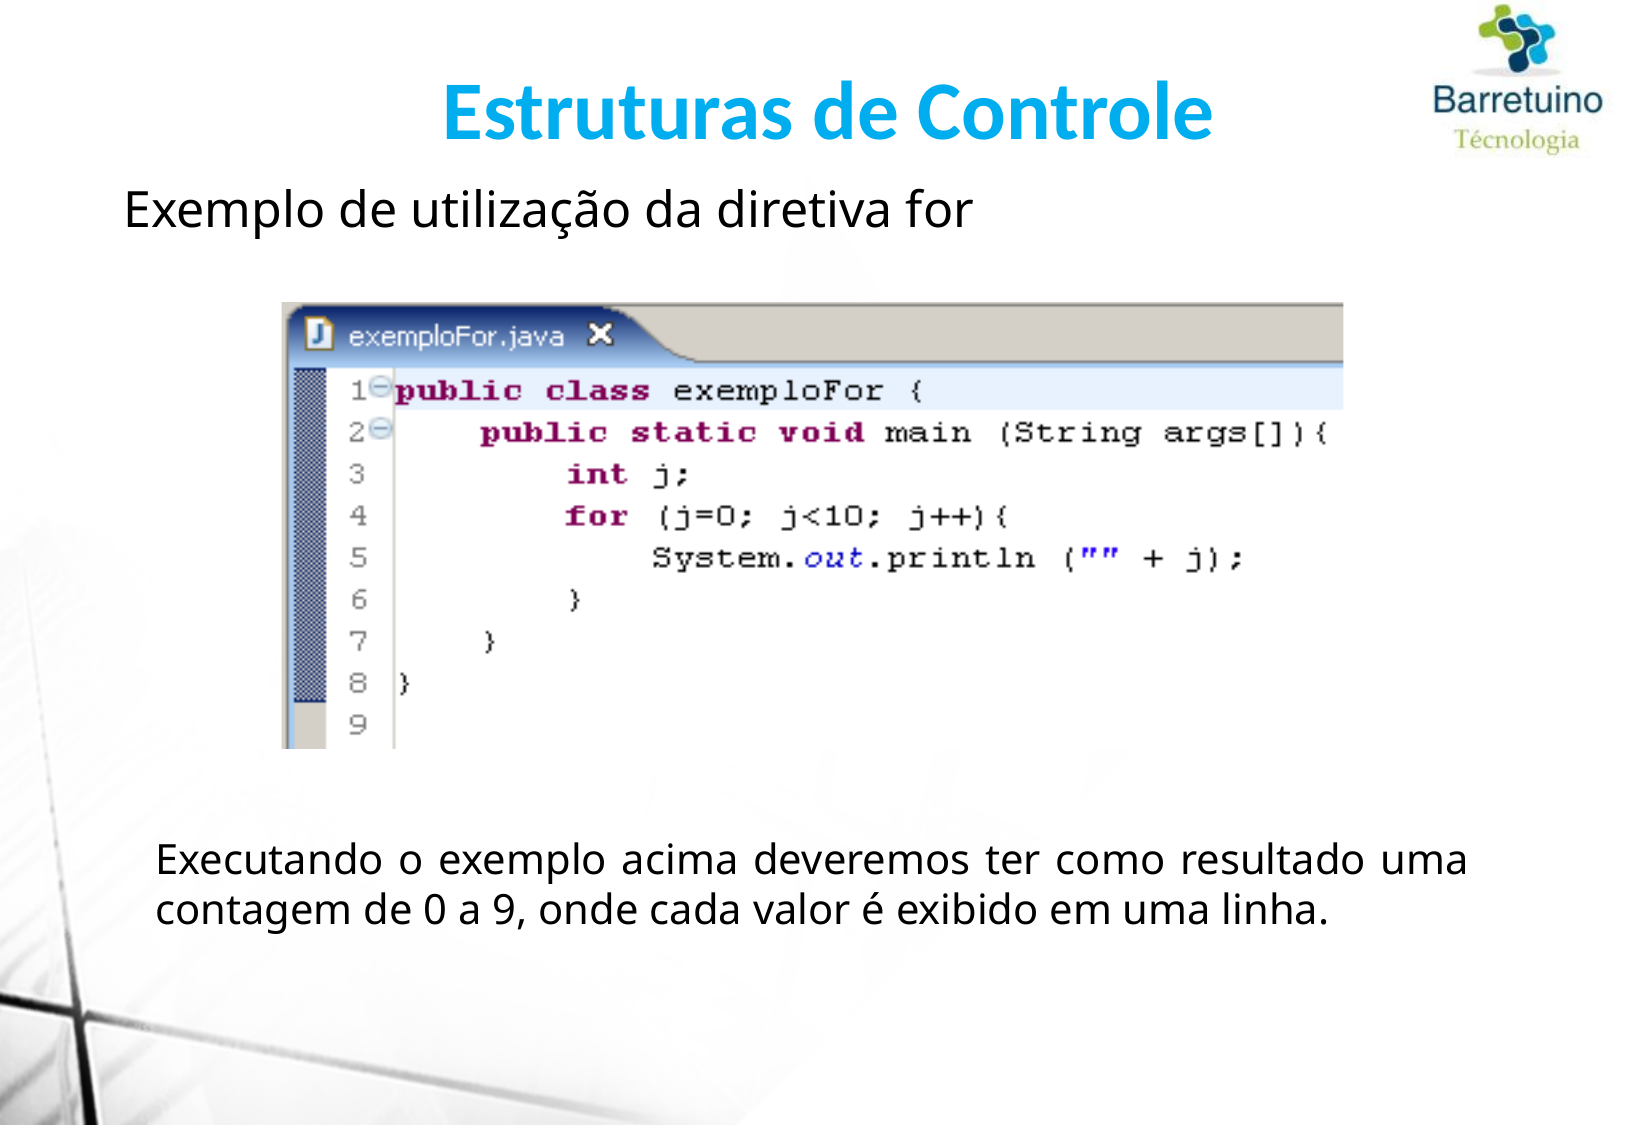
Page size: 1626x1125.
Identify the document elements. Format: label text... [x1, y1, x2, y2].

text_box Estruturas de Controle [66, 42, 1555, 170]
text_box Executando o exemplo acima deveremos ter como resultado uma contagem de 0 a 9, onde cada valor é exibido em uma linha. [140, 825, 1485, 941]
picture [0, 0, 1626, 1125]
text_box Exemplo de utilização da diretiva for [108, 170, 1453, 245]
